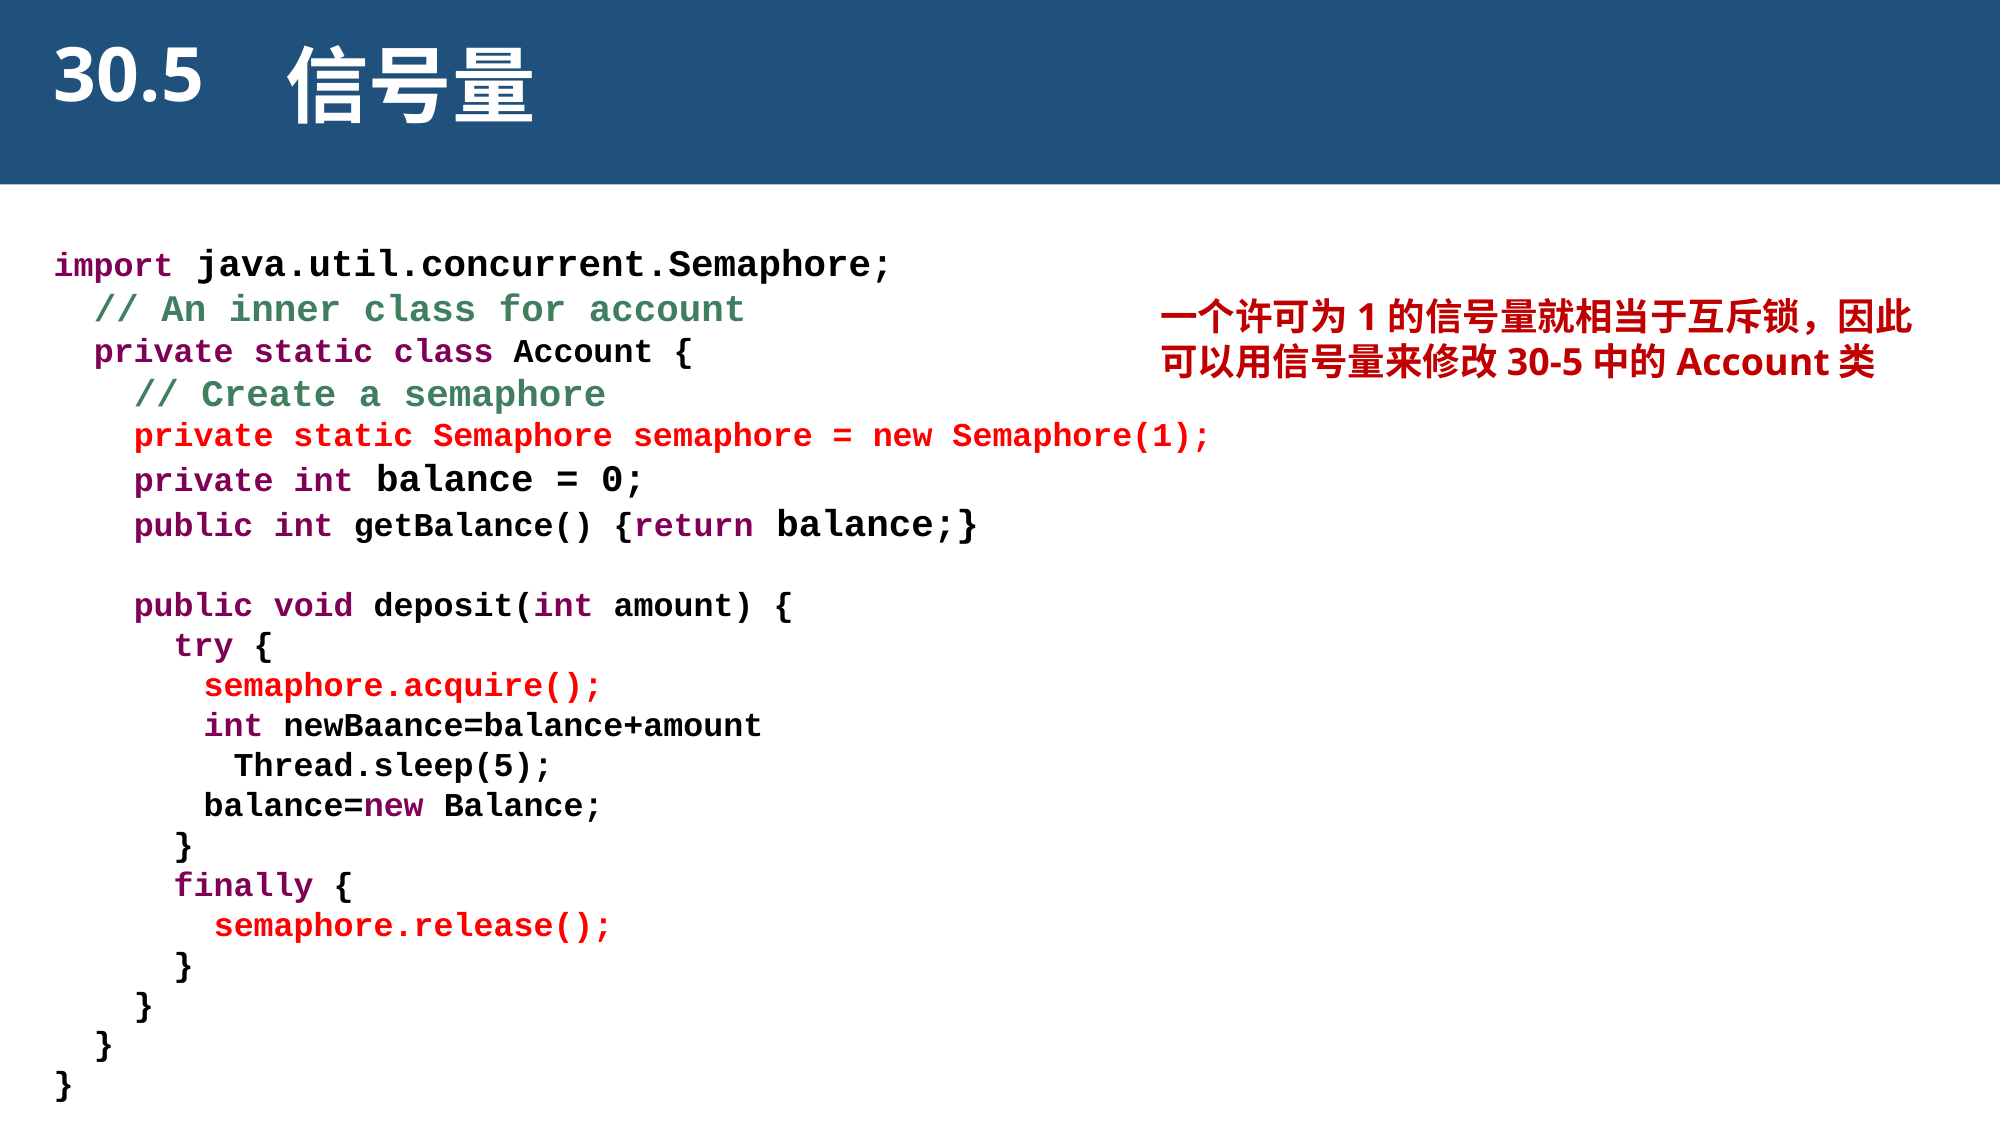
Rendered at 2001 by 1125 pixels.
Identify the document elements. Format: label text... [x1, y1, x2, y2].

list 信号量 [270, 36, 1730, 119]
text_box 一个许可为1的信号量就相当于互斥锁，因此可以用信号量来修改30-5中的Account类 [1145, 285, 1943, 391]
text_box import java.util.concurrent.Semaphore; // An inner class for account private static class Account { // Create a semaphore private static Semaphore semaphore = new Semaphore(1); private int balance = 0; public int getBalance() {return balance;} public void deposit(int amount) { try { semaphore.acquire(); int newBaance=balance+amount Thread.sleep(5); balance=new Balance; } finally { semaphore.release(); } } } } [38, 231, 1691, 1110]
list 30.5 [38, 28, 244, 166]
